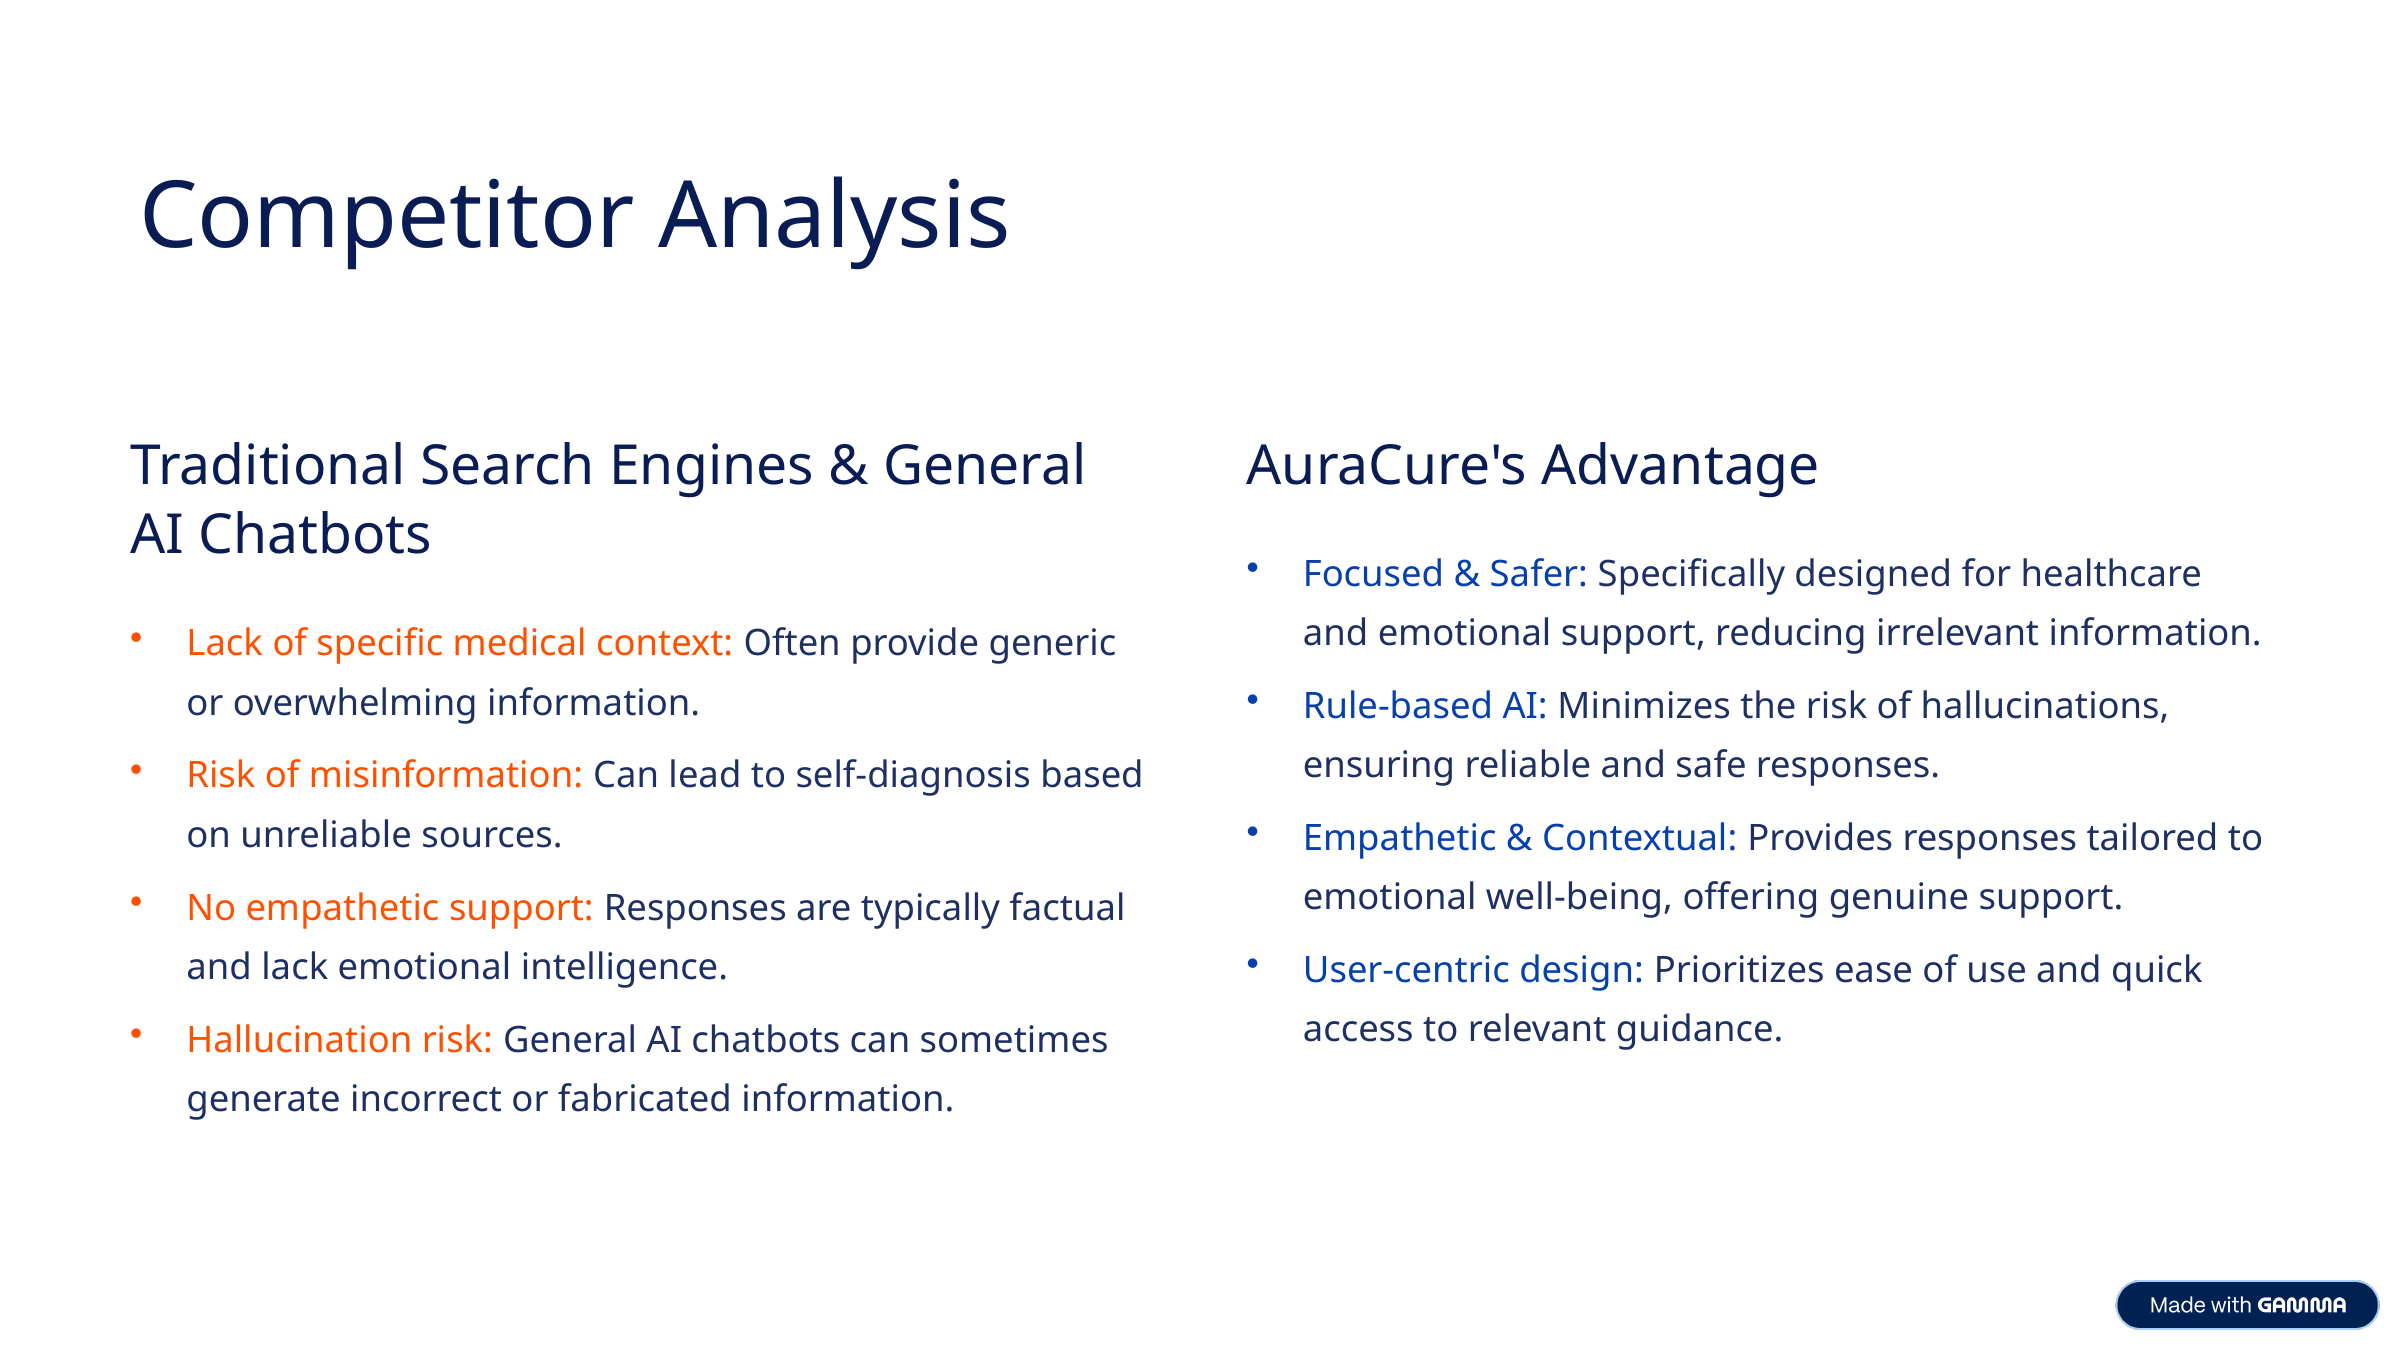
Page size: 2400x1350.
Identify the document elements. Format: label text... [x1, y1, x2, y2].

picture [2106, 1271, 2389, 1339]
text_box Hallucination risk: General AI chatbots can sometimes generate incorrect or fabricated information. [130, 1000, 1155, 1120]
text_box Lack of specific medical context: Often provide generic or overwhelming information. [130, 603, 1155, 723]
text_box Rule-based AI: Minimizes the risk of hallucinations, ensuring reliable and safe responses. [1246, 666, 2271, 786]
text_box Competitor Analysis [139, 150, 1070, 268]
text_box No empathetic support: Responses are typically factual and lack emotional intelligence. [130, 867, 1155, 987]
text_box Traditional Search Engines & General AI Chatbots [130, 427, 1155, 567]
text_box Empathetic & Contextual: Provides responses tailored to emotional well-being, offering genuine support. [1246, 798, 2271, 918]
text_box Risk of misinformation: Can lead to self-diagnosis based on unreliable sources. [130, 735, 1155, 855]
text_box Focused & Safer: Specifically designed for healthcare and emotional support, reducing irrelevant information. [1246, 534, 2271, 654]
text_box AuraCure's Advantage [1246, 427, 1829, 497]
text_box User-centric design: Prioritizes ease of use and quick access to relevant guidance. [1246, 930, 2271, 1050]
